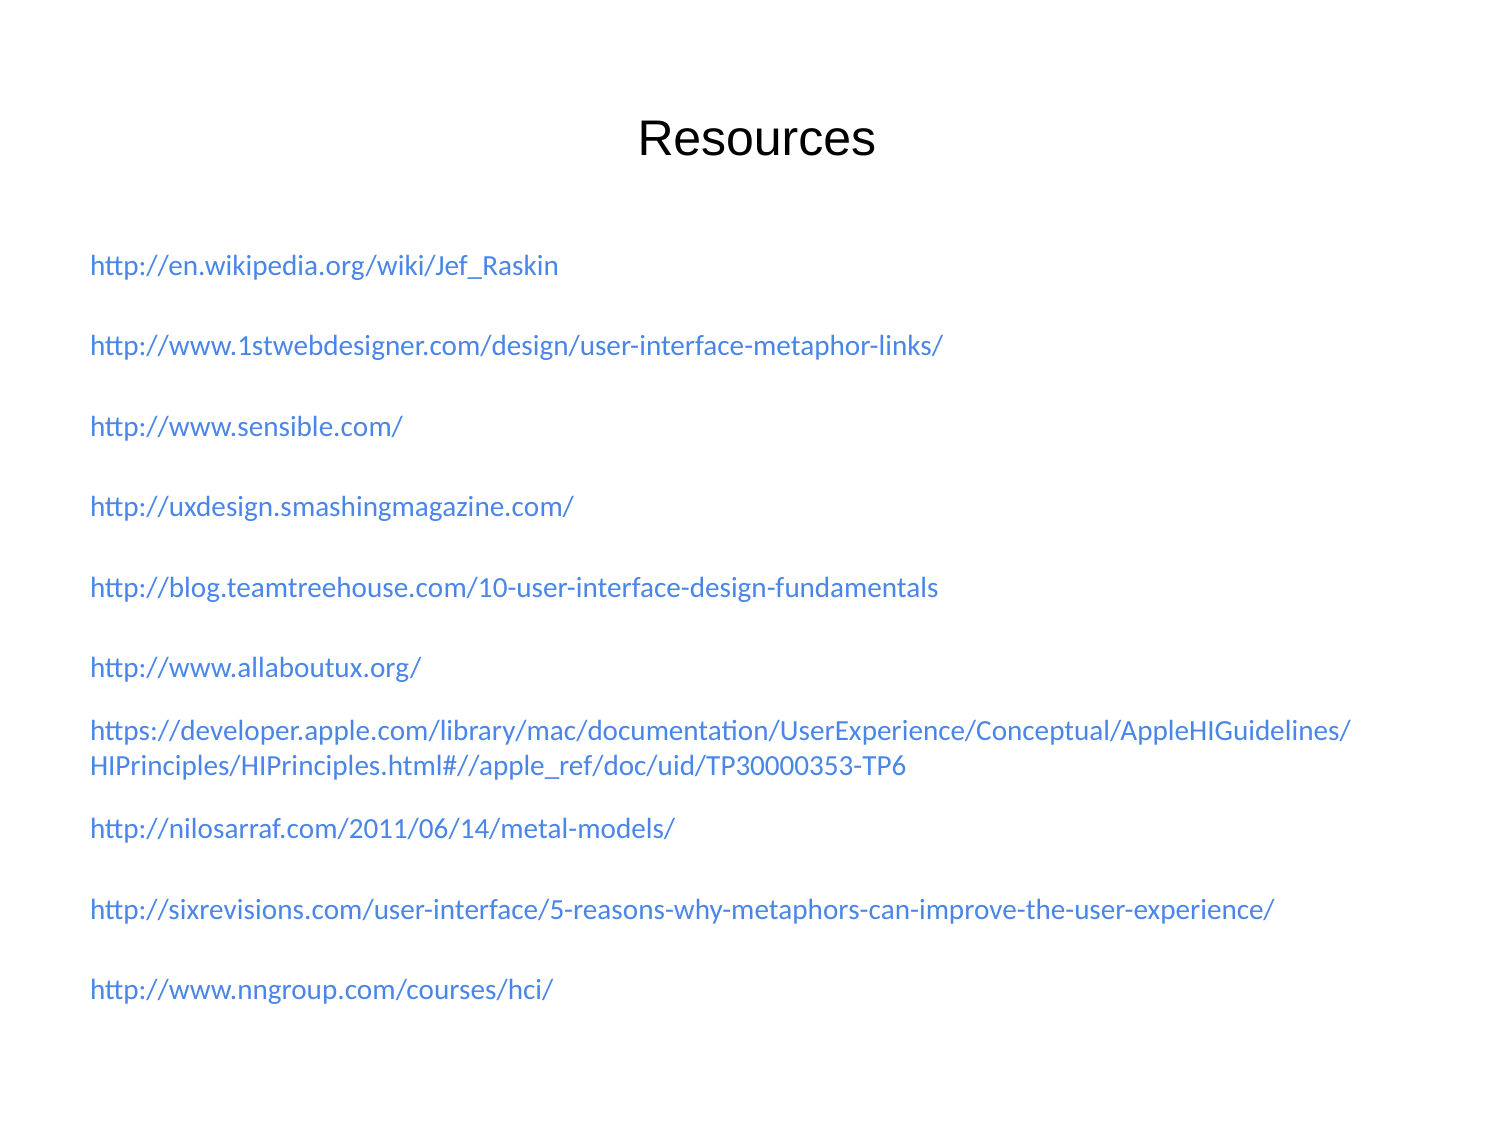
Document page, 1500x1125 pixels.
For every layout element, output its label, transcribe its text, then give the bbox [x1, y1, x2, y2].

title http://www.1stwebdesigner.com/design/user-interface-metaphor-links/ [75, 304, 1425, 384]
title http://en.wikipedia.org/wiki/Jef_Raskin [75, 231, 1425, 304]
title http://sixrevisions.com/user-interface/5-reasons-why-metaphors-can-improve-the-user-experience/ [75, 867, 1425, 947]
title http://uxdesign.smashingmagazine.com/ [75, 464, 1425, 545]
title https://developer.apple.com/library/mac/documentation/UserExperience/Conceptual/AppleHIGuidelines/HIPrinciples/HIPrinciples.html#//apple_ref/doc/uid/TP30000353-TP6 [75, 706, 1425, 786]
title http://blog.teamtreehouse.com/10-user-interface-design-fundamentals [75, 545, 1425, 625]
title http://www.sensible.com/ [75, 384, 1425, 464]
title http://nilosarraf.com/2011/06/14/metal-models/ [75, 786, 1425, 867]
title http://www.nngroup.com/courses/hci/ [75, 947, 1425, 1029]
text_box Resources [0, 41, 1500, 231]
title http://www.allaboutux.org/ [75, 625, 1425, 706]
